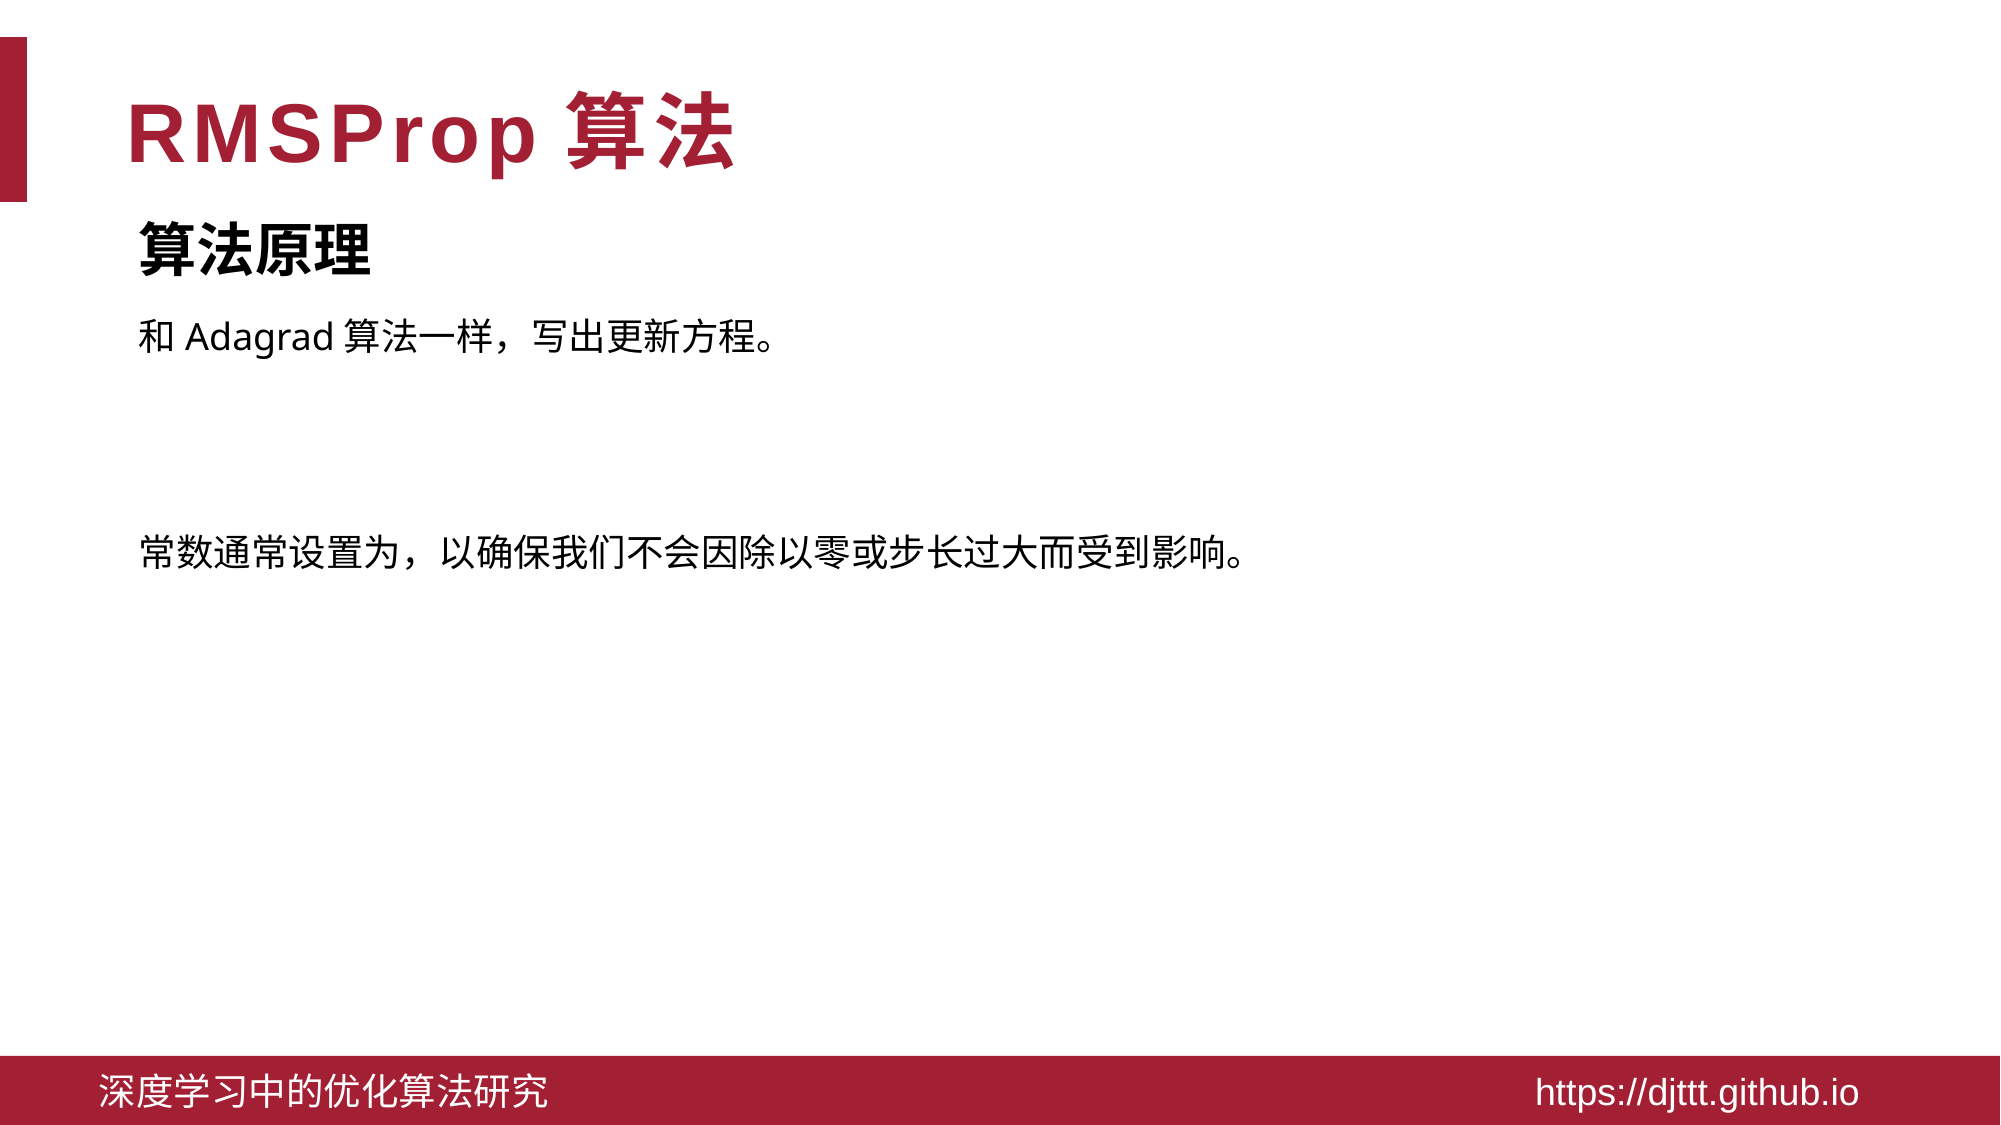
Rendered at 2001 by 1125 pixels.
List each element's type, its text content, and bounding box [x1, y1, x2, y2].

text_box 算法原理 [124, 205, 923, 300]
title RMSProp算法 [111, 52, 1311, 188]
footer 深度学习中的优化算法研究 https://djttt.github.io [0, 1055, 2000, 1125]
text_box [124, 300, 1859, 539]
text_box [0, 36, 28, 203]
